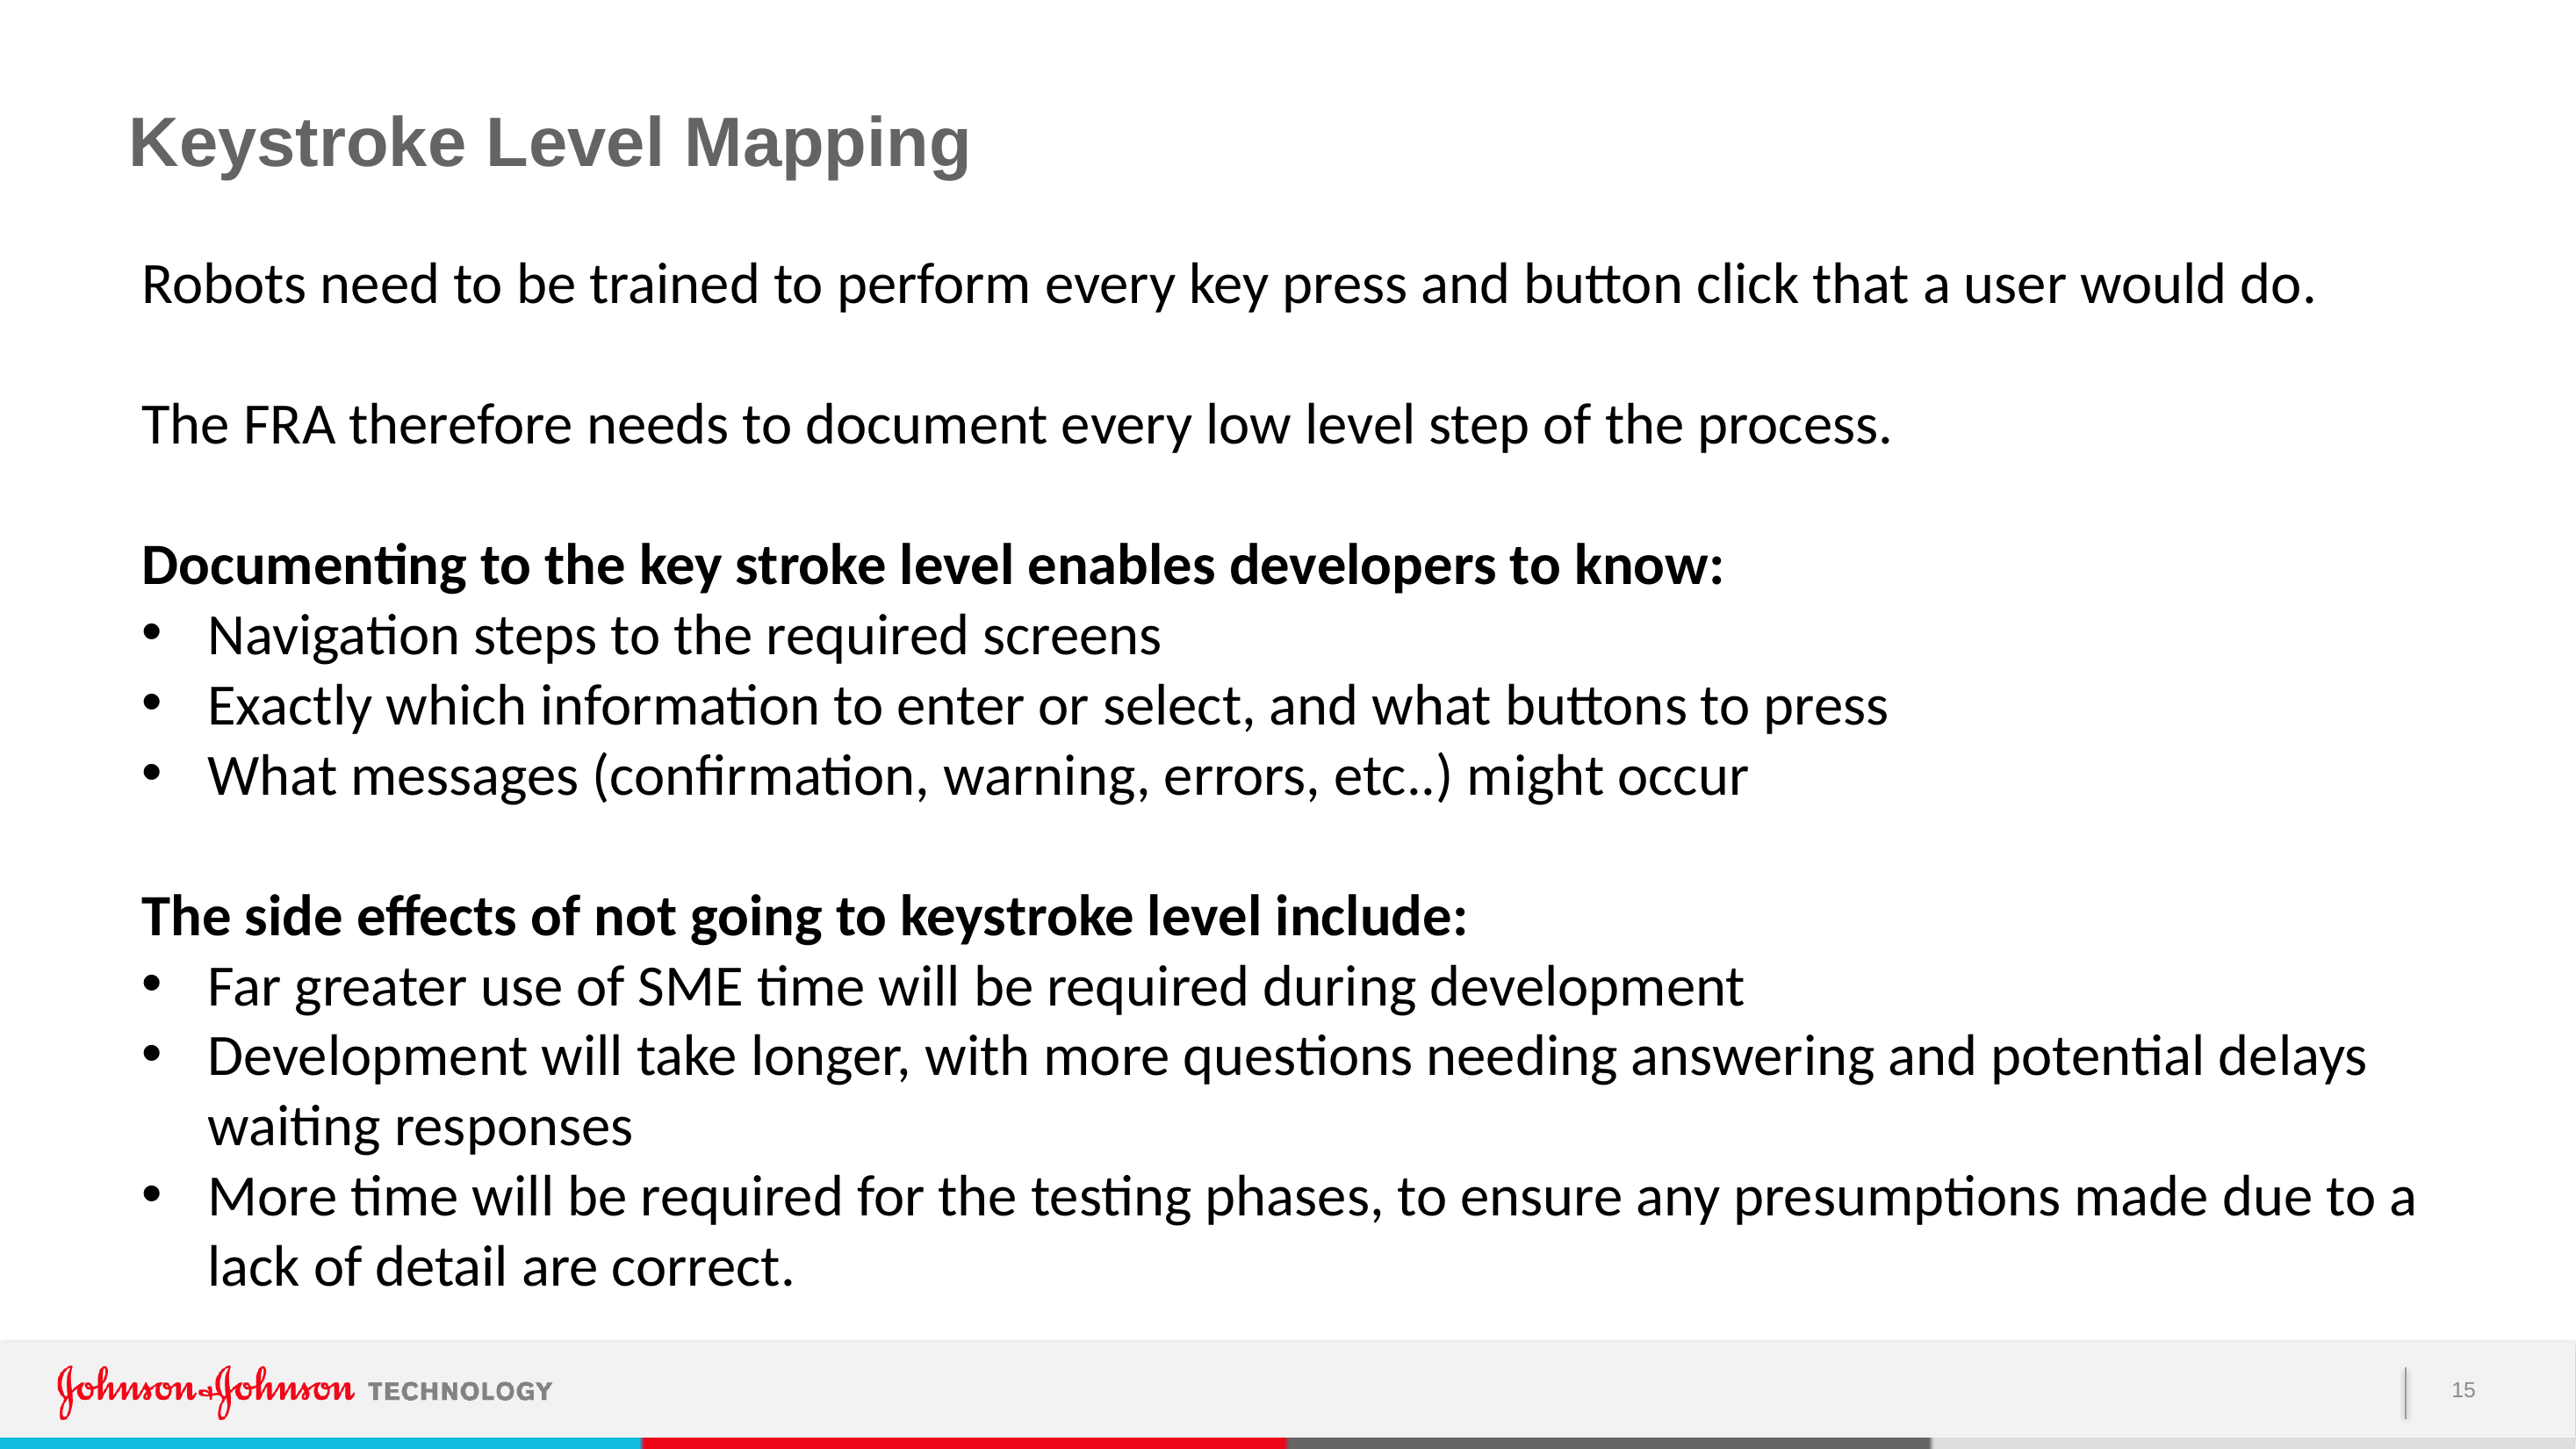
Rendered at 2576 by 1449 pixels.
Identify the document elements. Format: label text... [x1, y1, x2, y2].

picture [31, 1339, 579, 1437]
picture [641, 1438, 2576, 1449]
title Keystroke Level Mapping [128, 97, 2447, 210]
slide_number 15 [2407, 1350, 2521, 1428]
text_box Robots need to be trained to perform every key press and button click that a user would do. The FRA therefore needs to document every low level step of the process. Documenting to the key stroke level enables developers to know: Navigation steps to the required screens Exactly which information to enter or select, and what buttons to press What messages (confirmation, warning, errors, etc..) might occur The side effects of not going to keystroke level include: Far greater use of SME time will be required during development Development will take longer, with more questions needing answering and potential delays waiting responses More time will be required for the testing phases, to ensure any presumptions made due to a lack of detail are correct. [128, 238, 2447, 1305]
